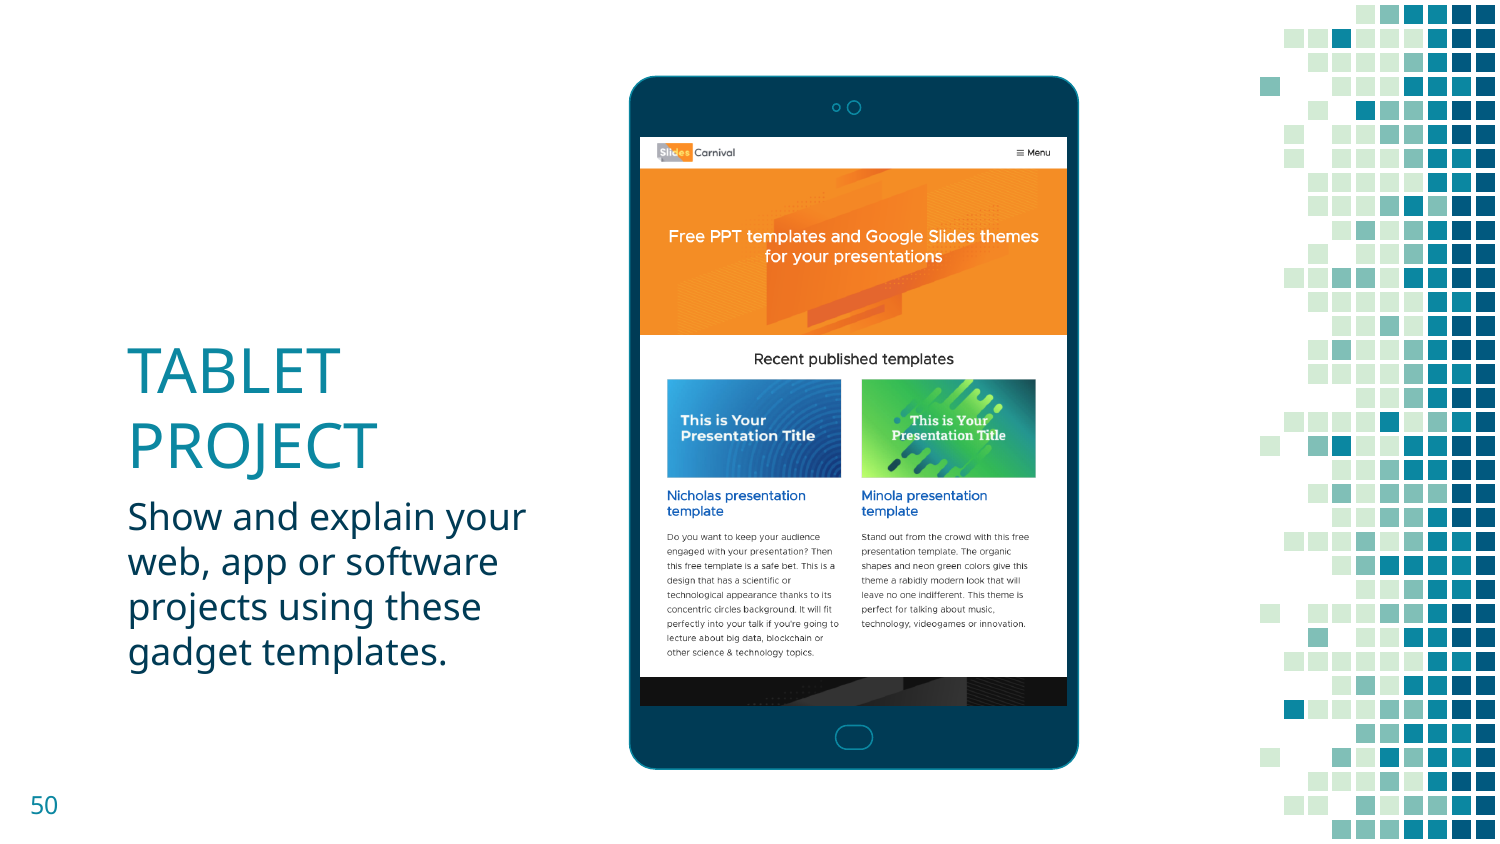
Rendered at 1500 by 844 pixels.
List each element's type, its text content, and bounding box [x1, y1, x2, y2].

picture [641, 138, 1066, 705]
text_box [629, 76, 1079, 770]
slide_number ‹#› [15, 774, 105, 839]
list TABLET PROJECT Show and explain your web, app or software projects using these gadget templates. [112, 137, 564, 689]
